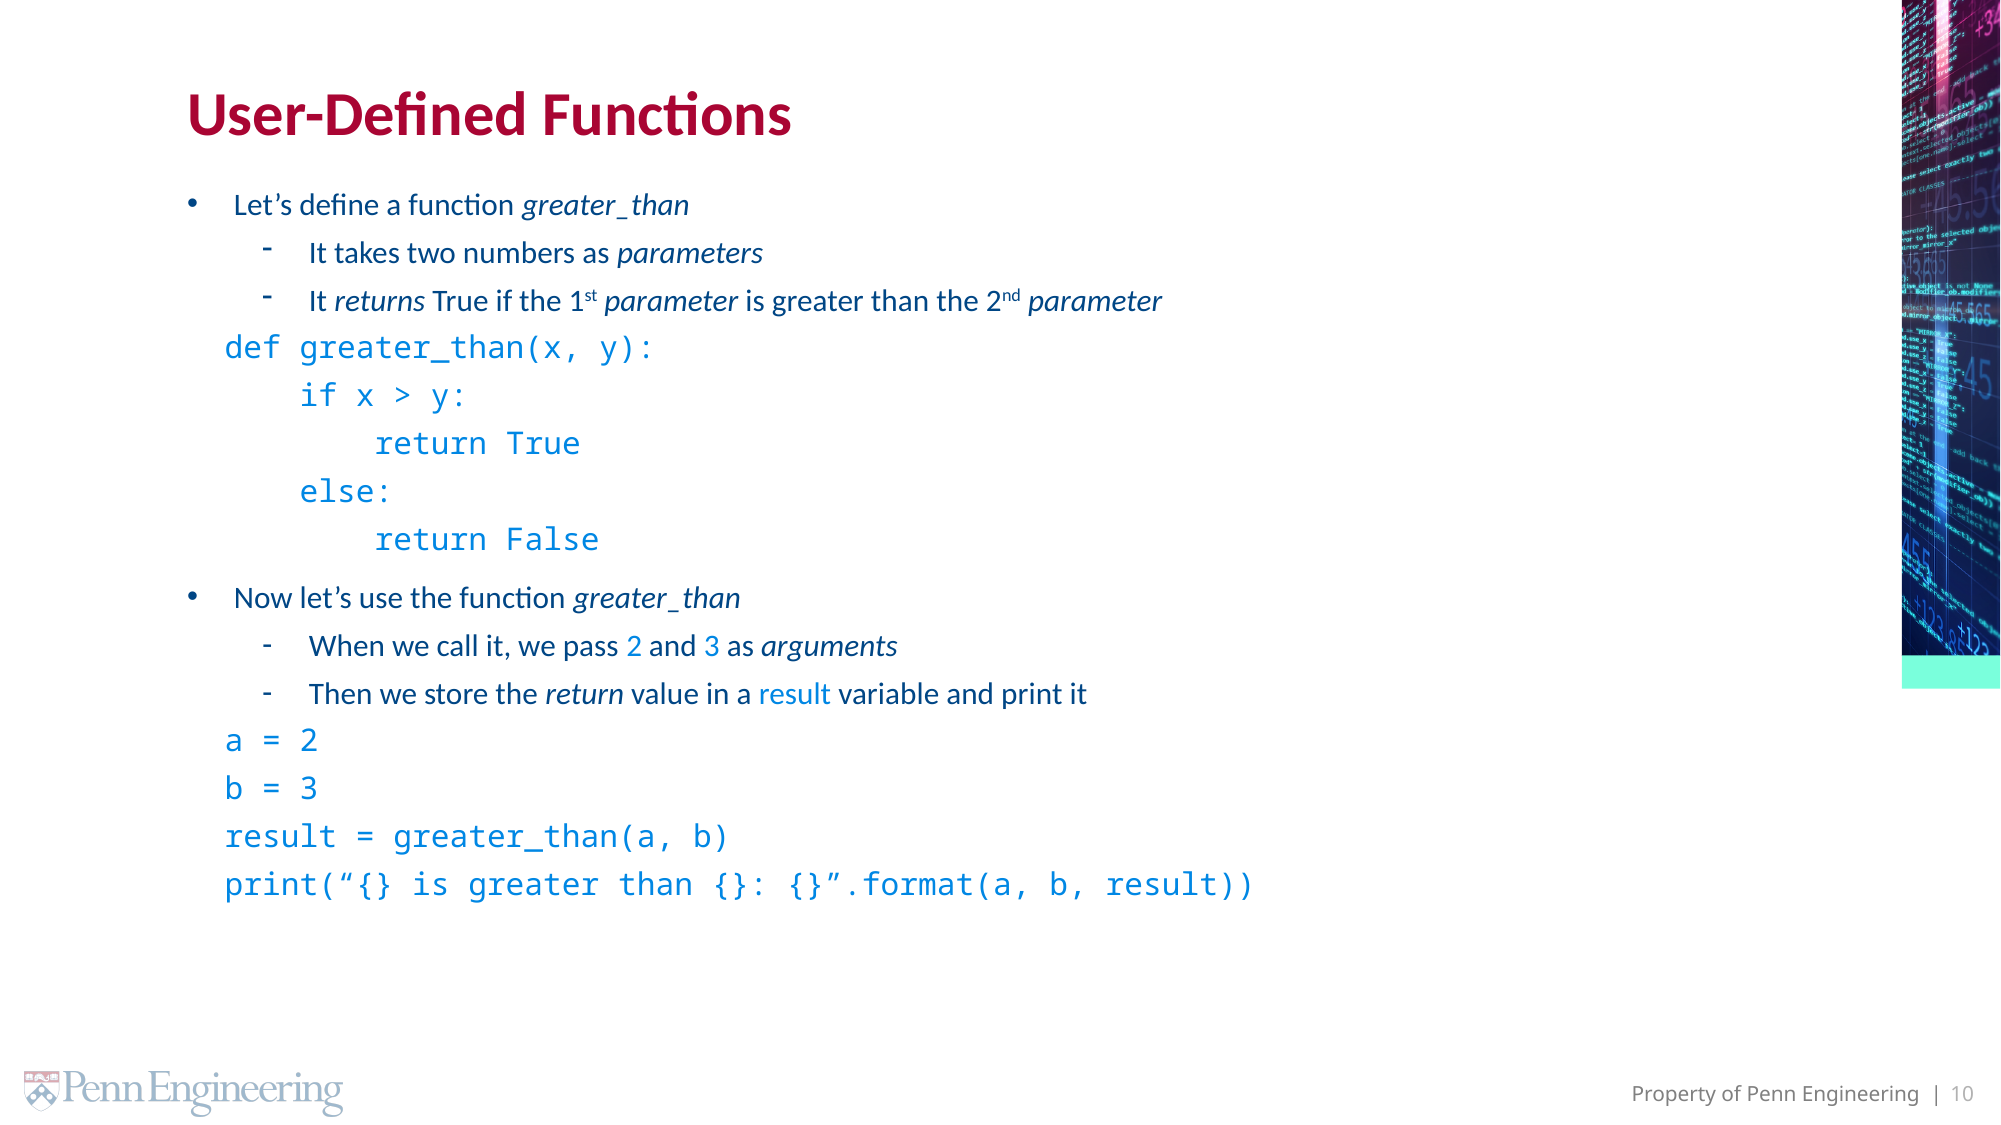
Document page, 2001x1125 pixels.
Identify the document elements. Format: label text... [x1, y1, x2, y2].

list Let’s define a function greater_than It takes two numbers as parameters It returns True if the 1st parameter is greater than the 2nd parameter def greater_than(x, y): if x > y: return True else: return False Now let’s use the function greater_than When we call it, we pass 2 and 3 as arguments Then we store the return value in a result variable and print it a = 2 b = 3 result = greater_than(a, b) print(“{} is greater than {}: {}”.format(a, b, result)) [187, 184, 1871, 937]
picture [1901, 0, 2001, 655]
title User-Defined Functions [187, 54, 1871, 176]
slide_number 10 [1935, 1065, 2000, 1125]
